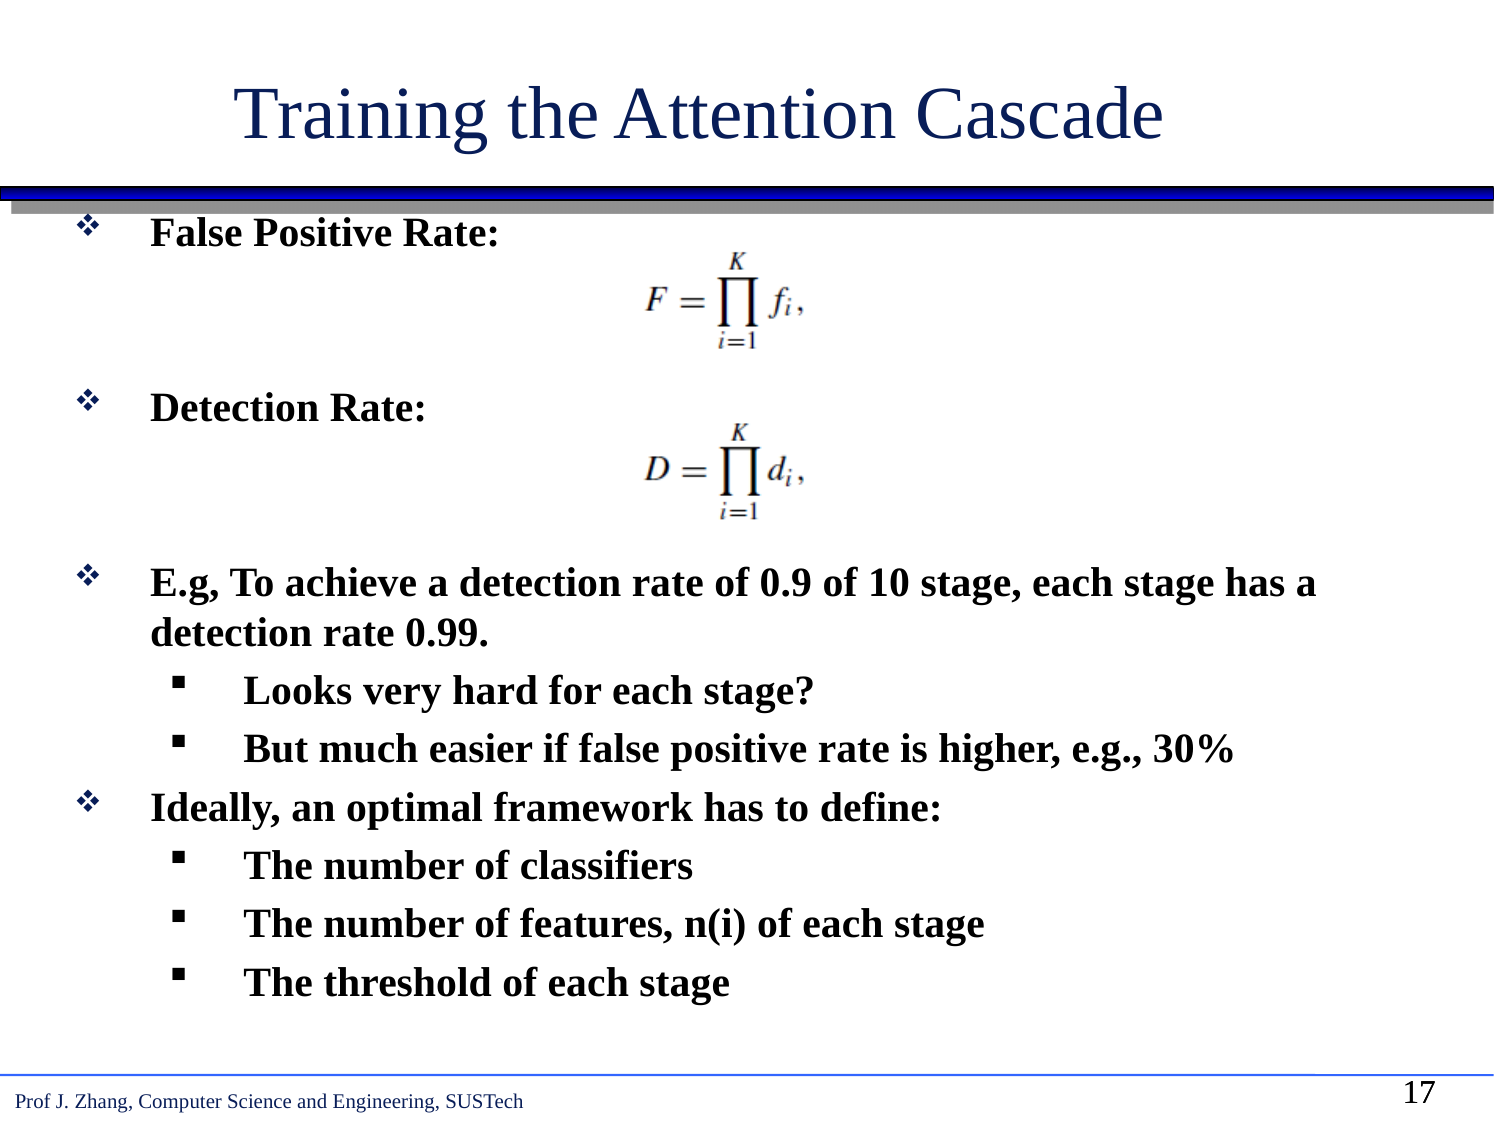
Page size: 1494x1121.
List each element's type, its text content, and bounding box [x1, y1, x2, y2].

picture [611, 419, 830, 541]
list False Positive Rate: Detection Rate: E.g, To achieve a detection rate of 0.9 of 10 stage, each stage has a detection rate 0.99. Looks very hard for each stage? But much easier if false positive rate is higher, e.g., 30% Ideally, an optimal framework has to define: The number of classifiers The number of features, n(i) of each stage The threshold of each stage [58, 196, 1438, 1084]
picture [617, 243, 819, 360]
title Training the Attention Cascade [61, 42, 1338, 161]
